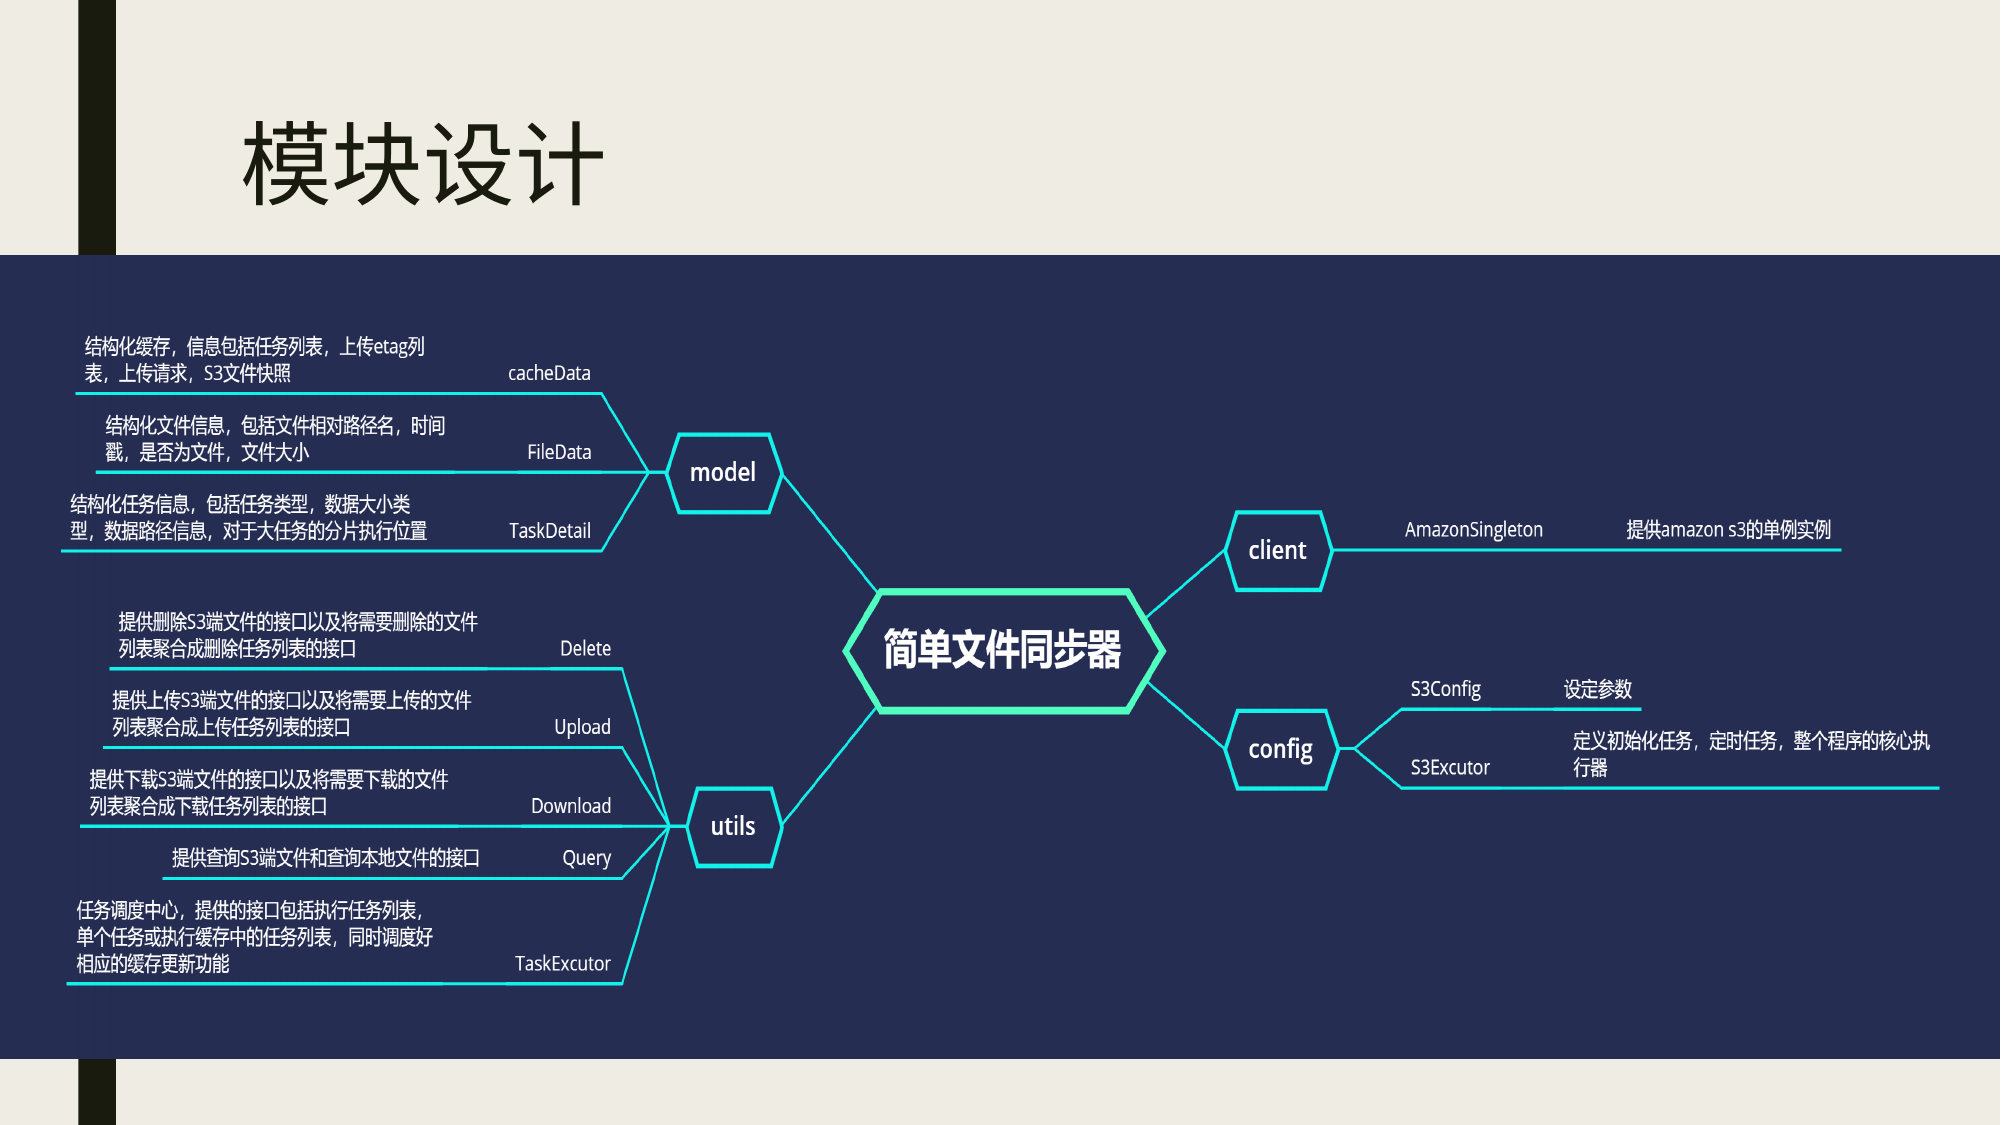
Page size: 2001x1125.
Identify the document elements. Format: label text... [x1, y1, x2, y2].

picture [0, 255, 2000, 1060]
title 模块设计 [225, 112, 1800, 255]
